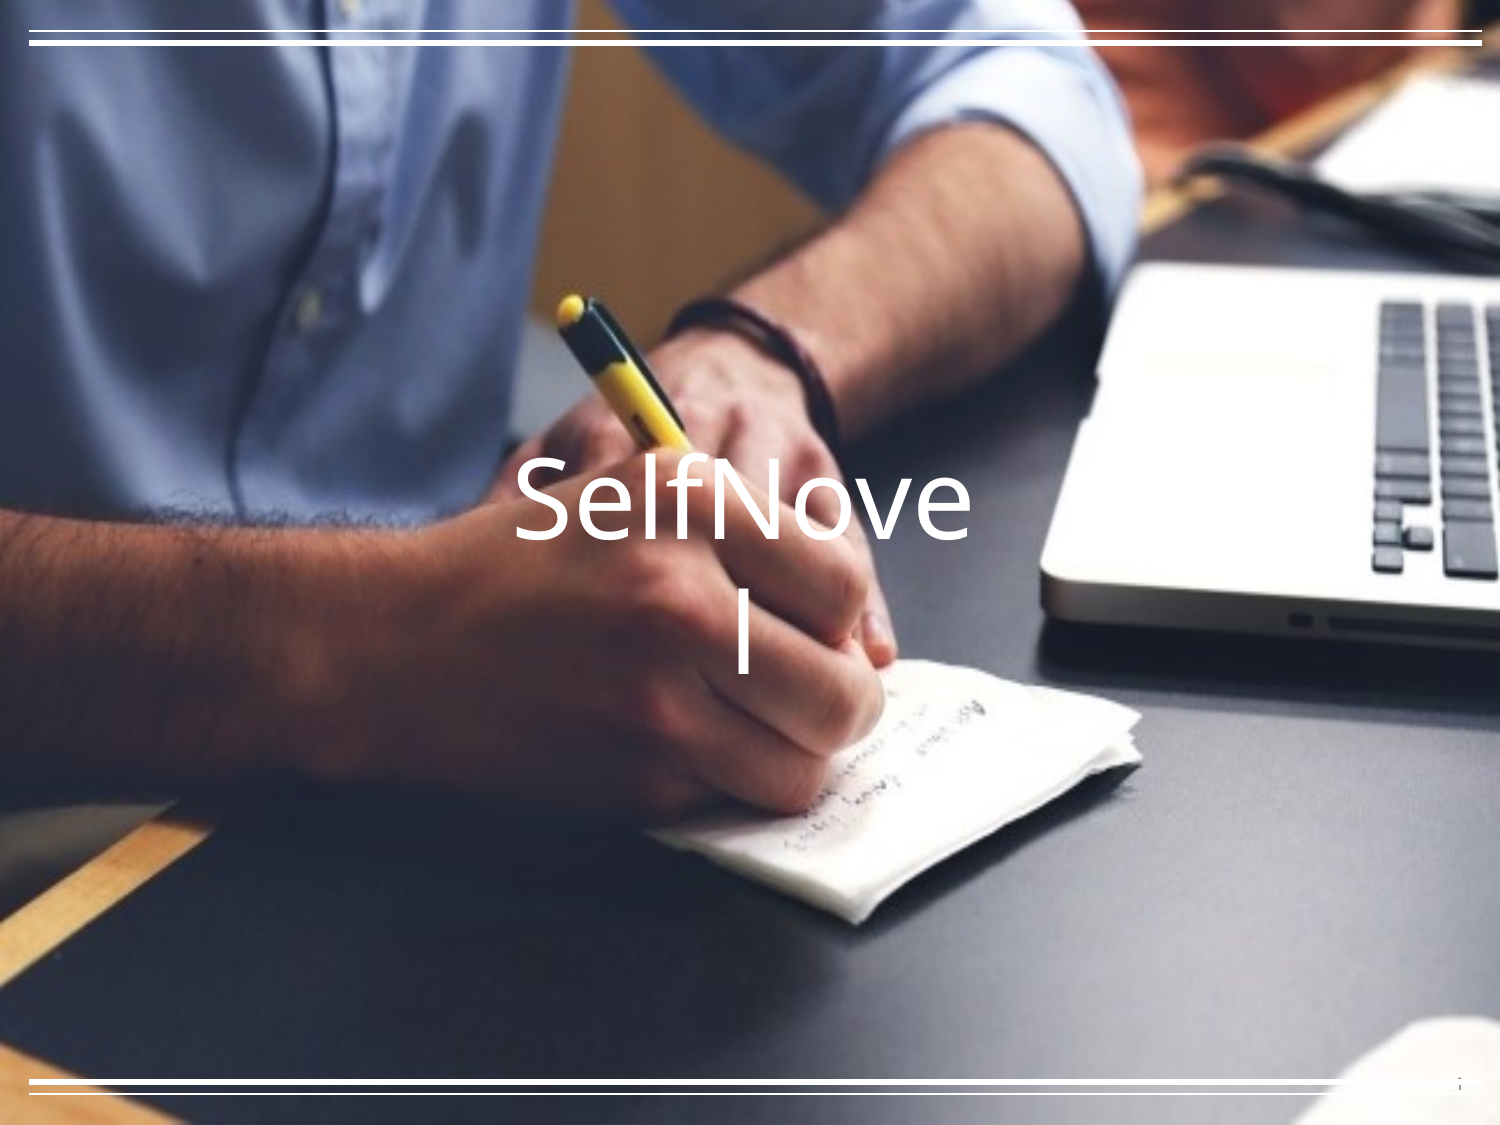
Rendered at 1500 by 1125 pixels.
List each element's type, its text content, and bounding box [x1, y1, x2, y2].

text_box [29, 1081, 1483, 1095]
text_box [29, 30, 1483, 43]
text_box SelfNovel [490, 419, 999, 705]
picture [0, 0, 1500, 1125]
